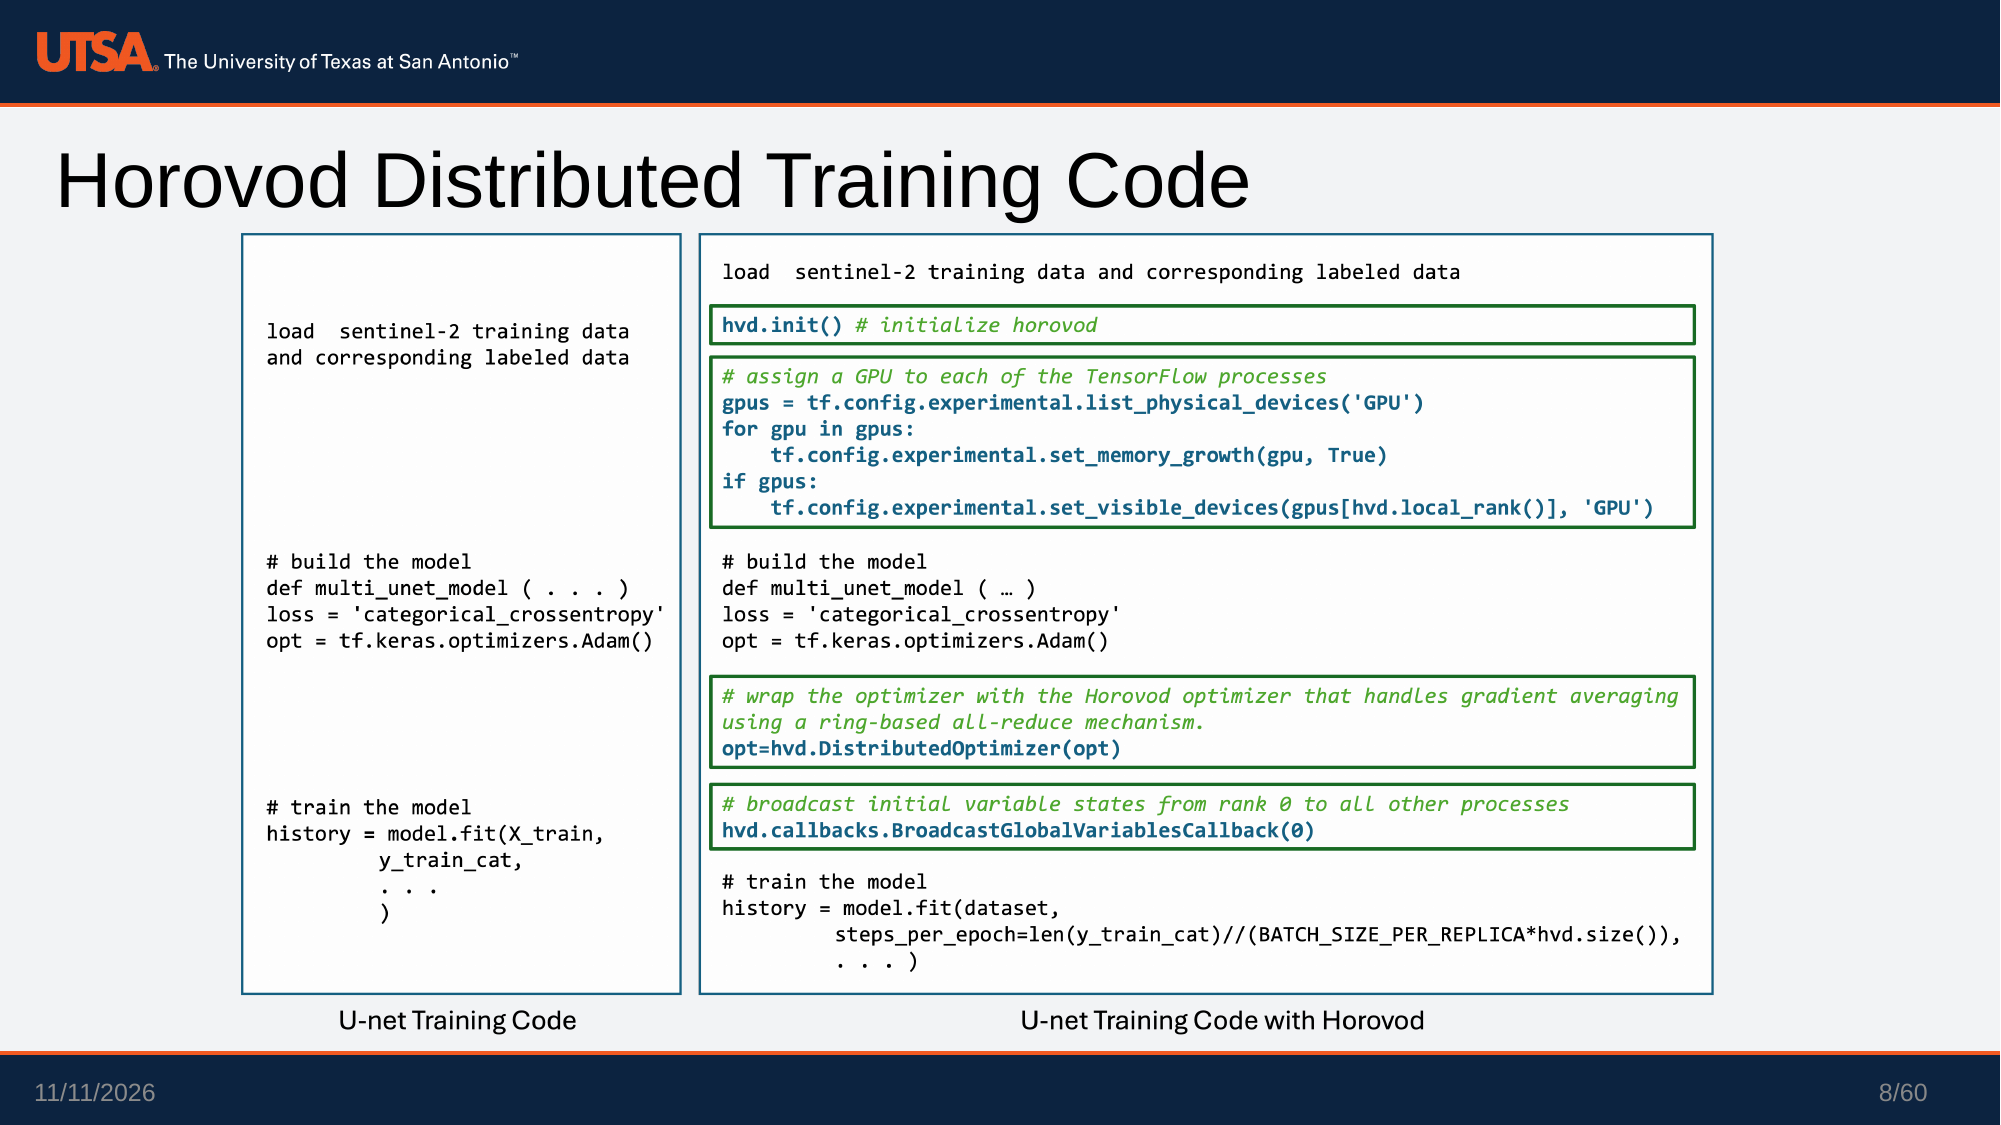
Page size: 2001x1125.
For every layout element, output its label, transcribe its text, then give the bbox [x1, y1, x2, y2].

text_box Horovod Distributed Training Code [40, 132, 1861, 233]
slide_number 8/60 [1628, 1061, 1943, 1122]
picture [37, 31, 518, 72]
picture [240, 231, 1714, 1054]
